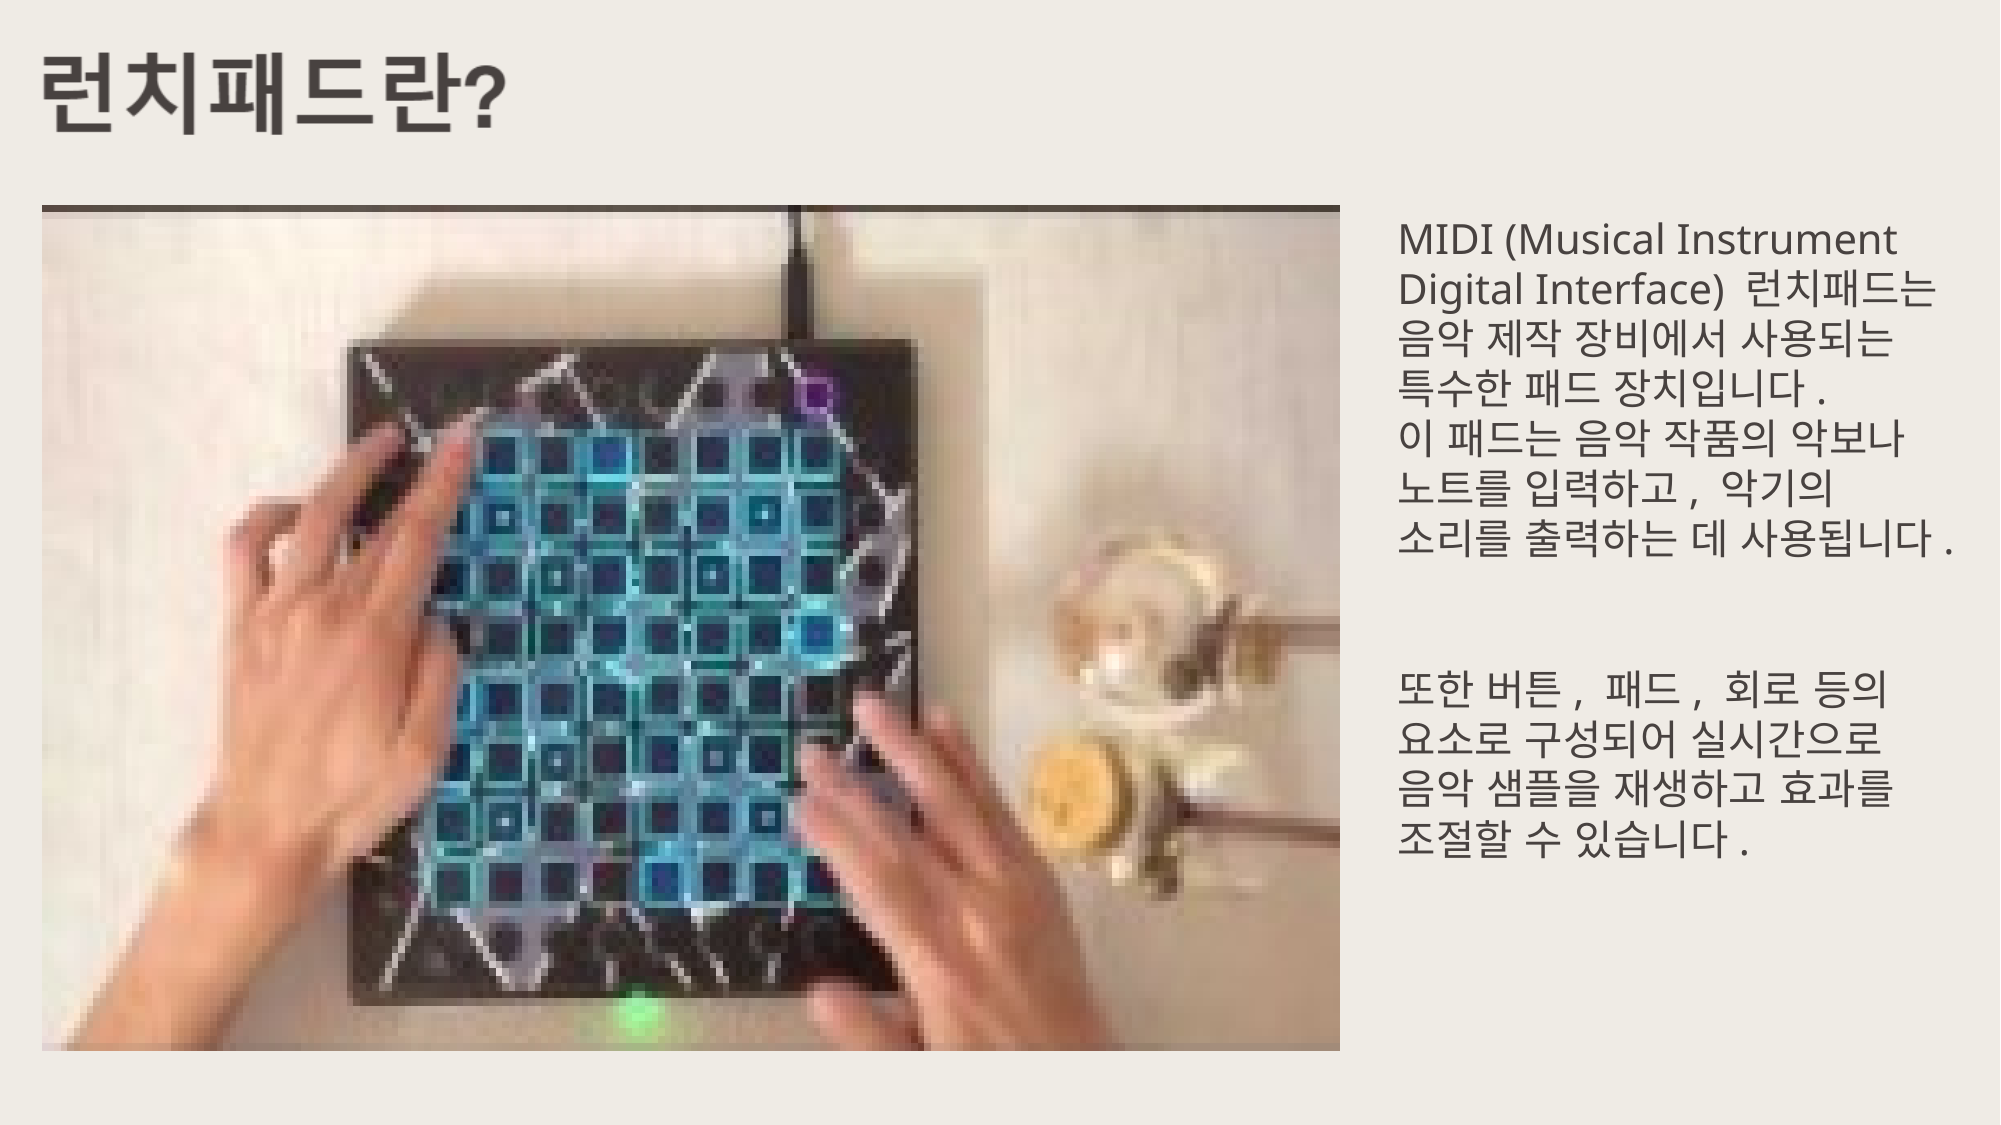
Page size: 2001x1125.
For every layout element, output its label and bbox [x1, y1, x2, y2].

text_box [41, 204, 1340, 1052]
picture [0, 0, 2000, 1125]
